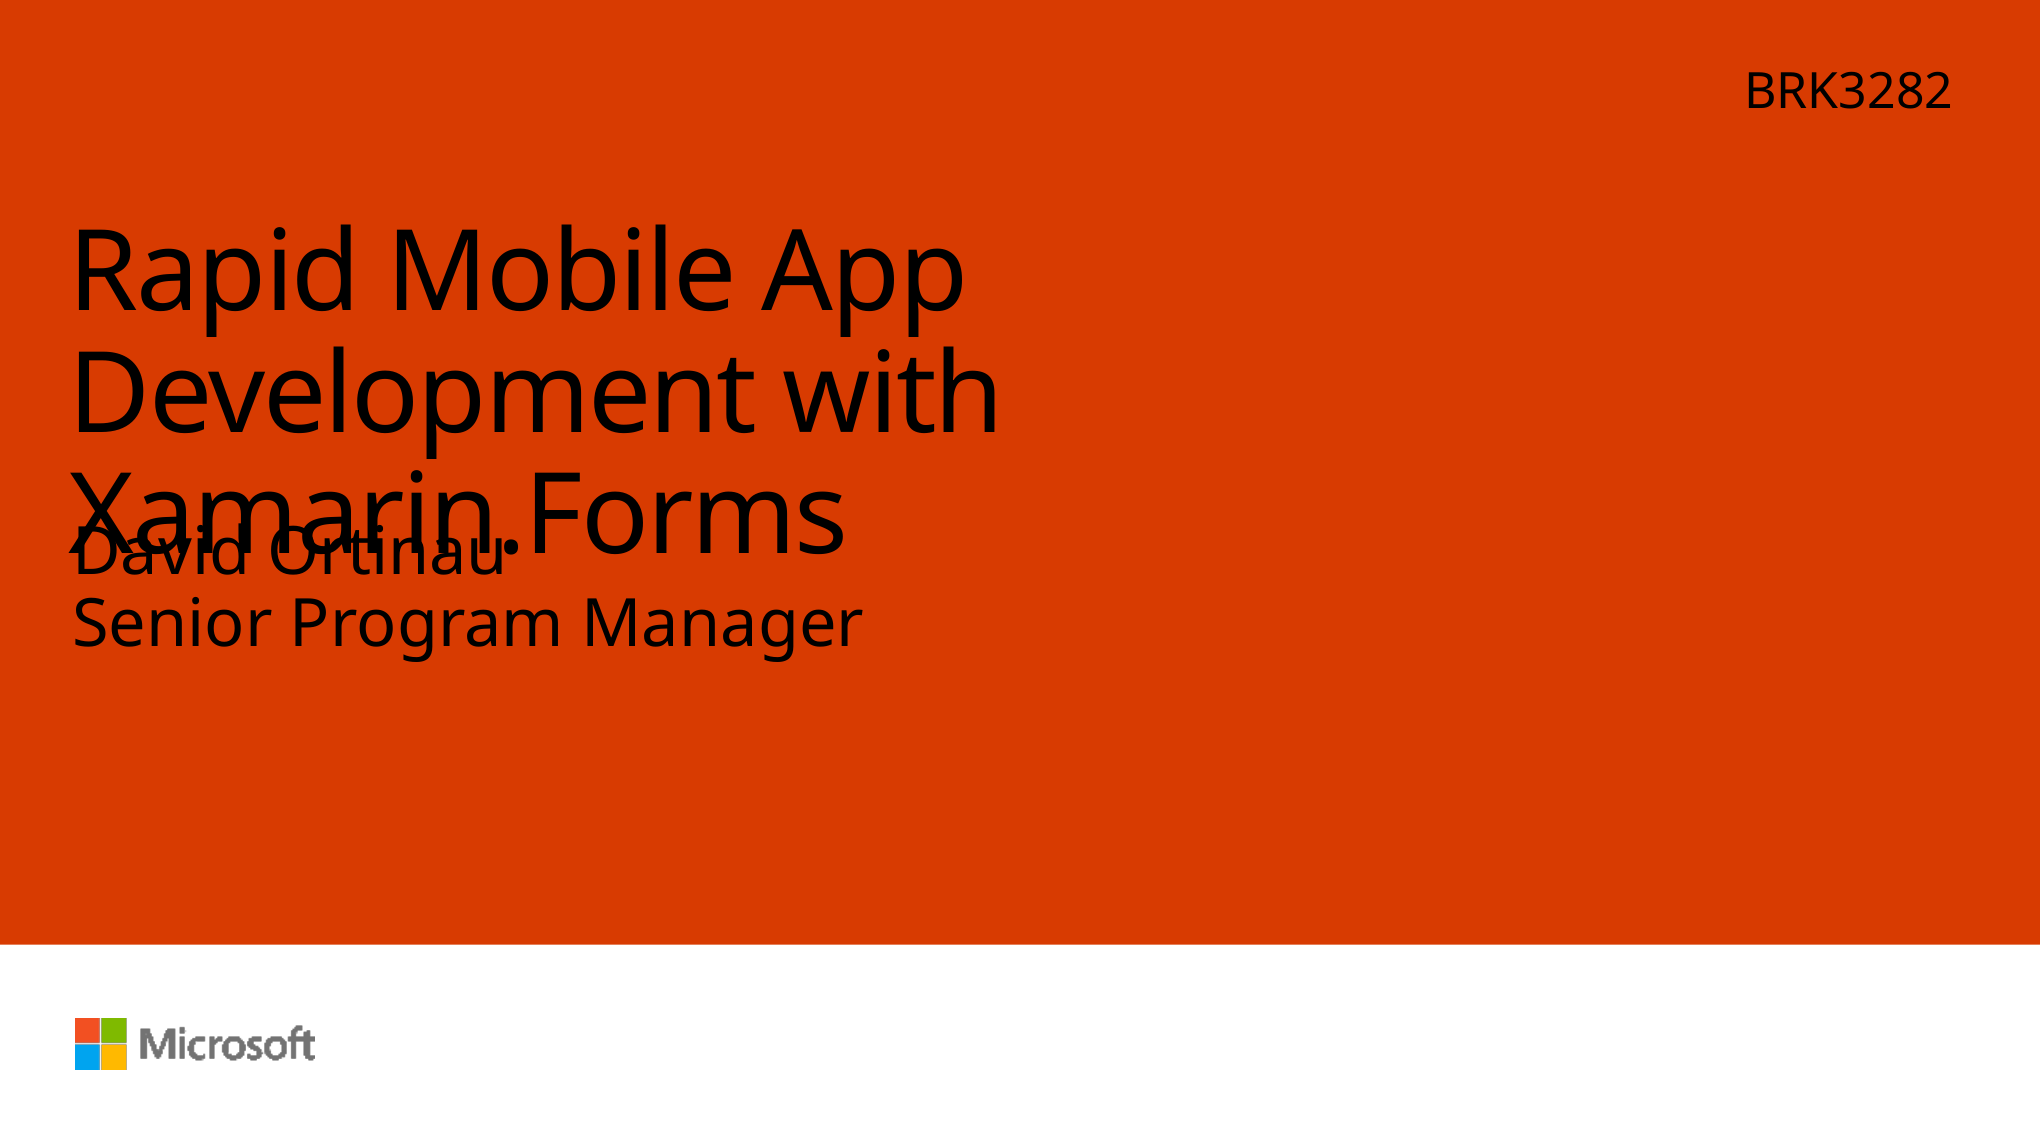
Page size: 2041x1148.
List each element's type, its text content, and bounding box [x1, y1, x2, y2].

list David Ortinau Senior Program Manager [45, 498, 1595, 799]
picture [75, 1018, 315, 1070]
title Rapid Mobile App Development with Xamarin.Forms [45, 198, 1595, 498]
list BRK3282 [1320, 47, 1981, 139]
